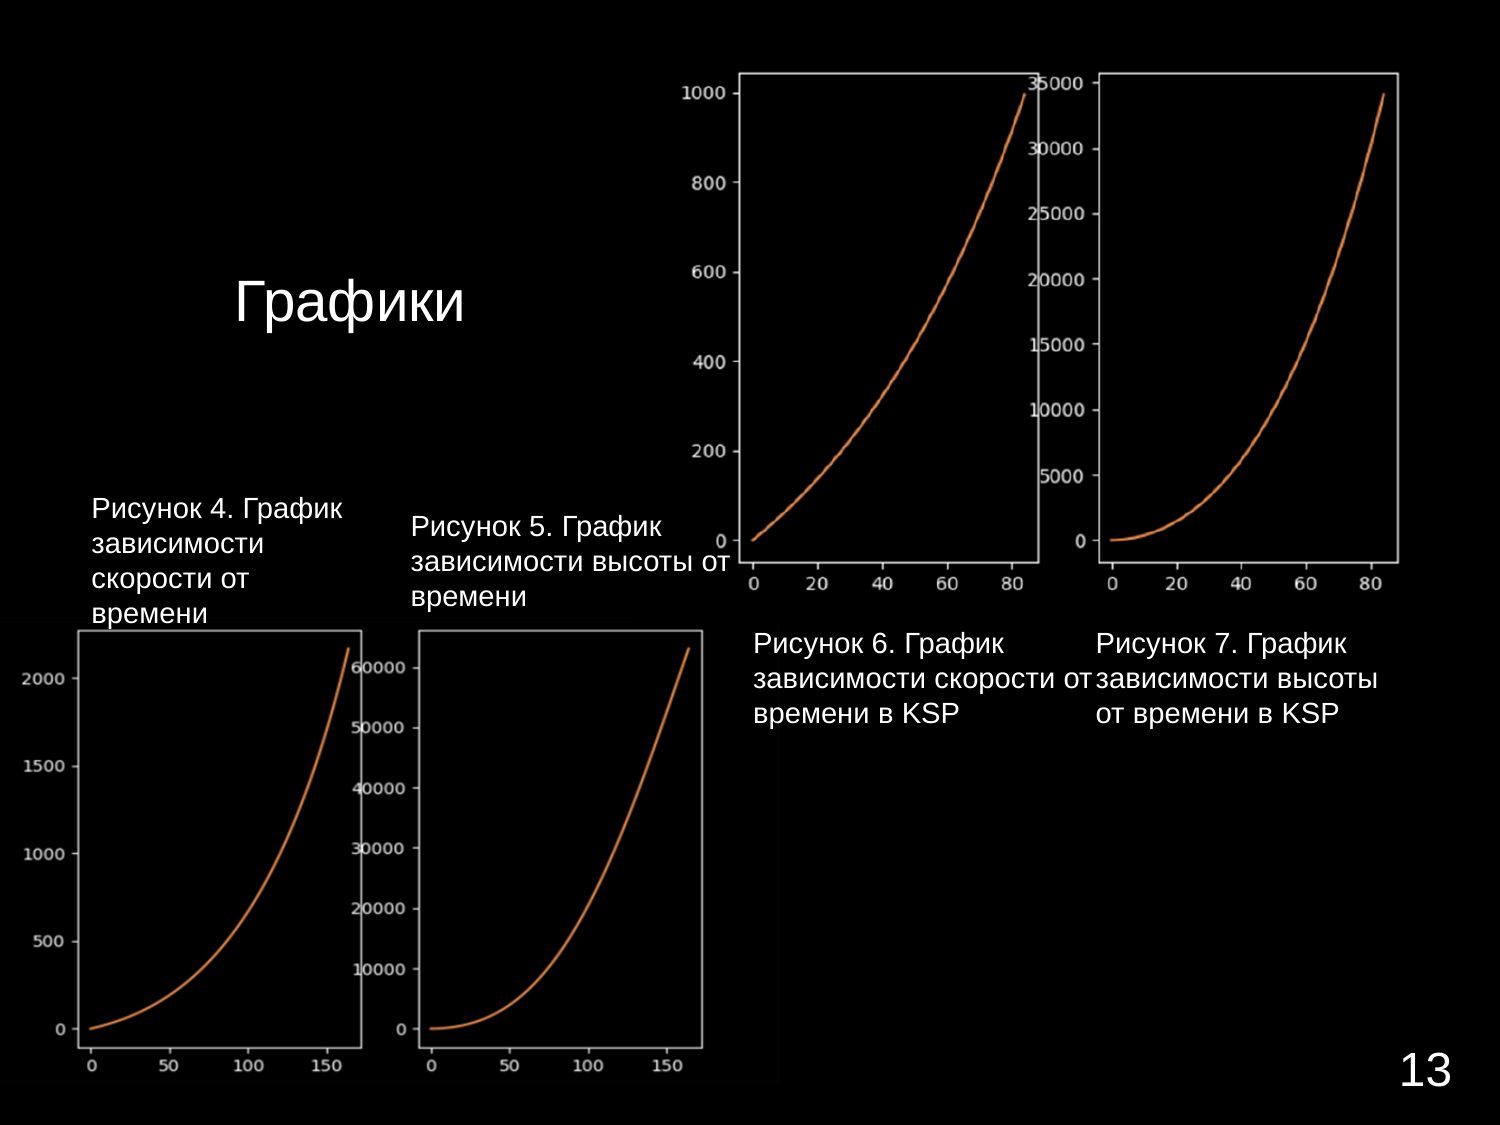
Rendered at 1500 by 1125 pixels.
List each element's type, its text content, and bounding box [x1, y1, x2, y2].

text_box Рисунок 7. График зависимости высоты от времени в KSP [1080, 635, 1429, 737]
text_box Рисунок 4. График зависимости скорости от времени [76, 481, 385, 619]
text_box Рисунок 5. График зависимости высоты от времени [395, 500, 628, 619]
text_box 13 [1384, 1023, 1500, 1125]
text_box Рисунок 6. График зависимости скорости от времени в KSP [784, 635, 1080, 737]
picture [0, 2, 1479, 1084]
text_box Графики [219, 255, 483, 341]
